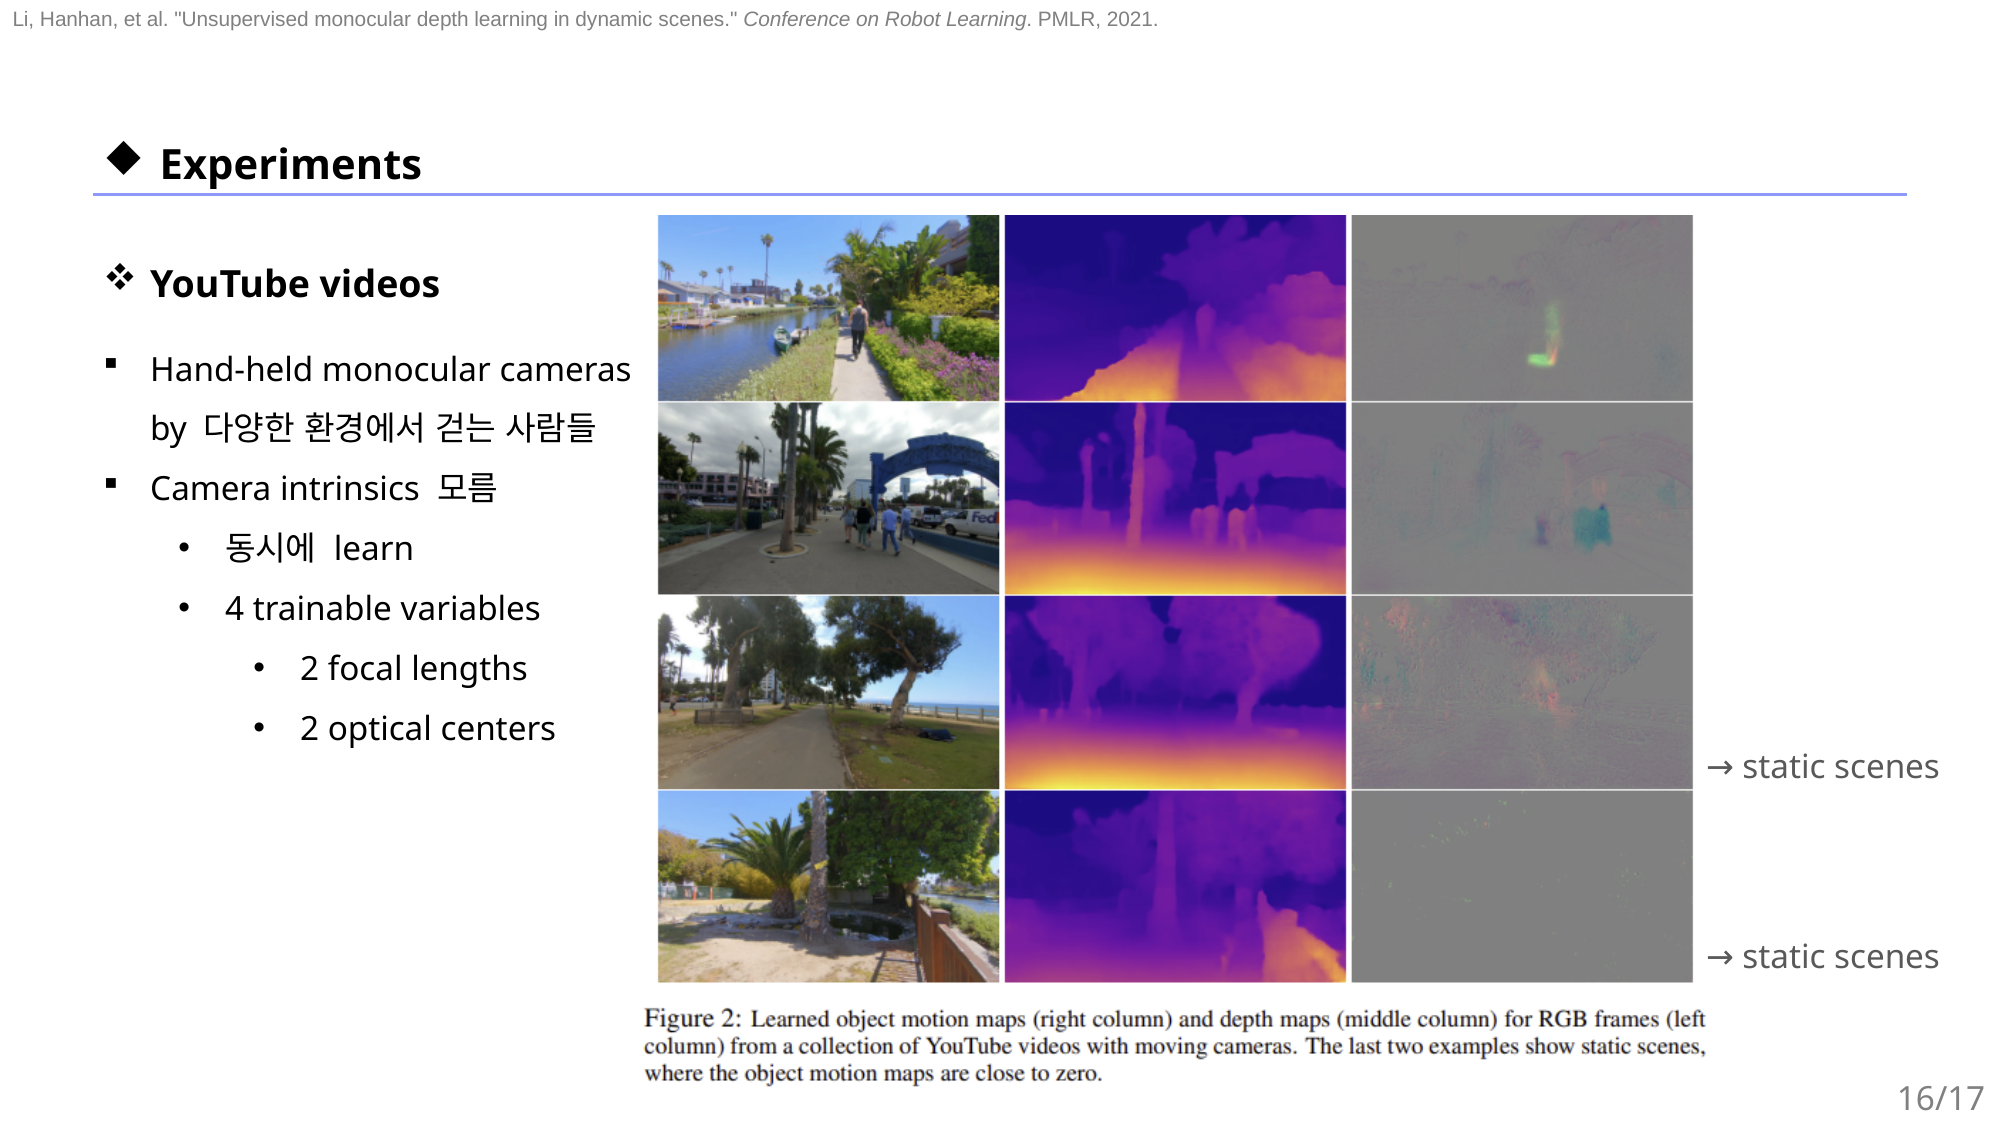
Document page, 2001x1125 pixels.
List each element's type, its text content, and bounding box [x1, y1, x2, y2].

text_box Experiments [88, 105, 967, 196]
text_box → static scenes [1713, 717, 1977, 793]
text_box Li, Hanhan, et al. "Unsupervised monocular depth learning in dynamic scenes." Conference on Robot Learning. PMLR, 2021. [0, 0, 1244, 41]
text_box → static scenes [1713, 908, 1977, 983]
text_box YouTube videos [88, 252, 475, 312]
text_box Hand-held monocular cameras by 다양한 환경에서 걷는 사람들 Camera intrinsics 모름 동시에 learn 4 trainable variables 2 focal lengths 2 optical centers [88, 320, 627, 755]
picture [627, 215, 1713, 1095]
